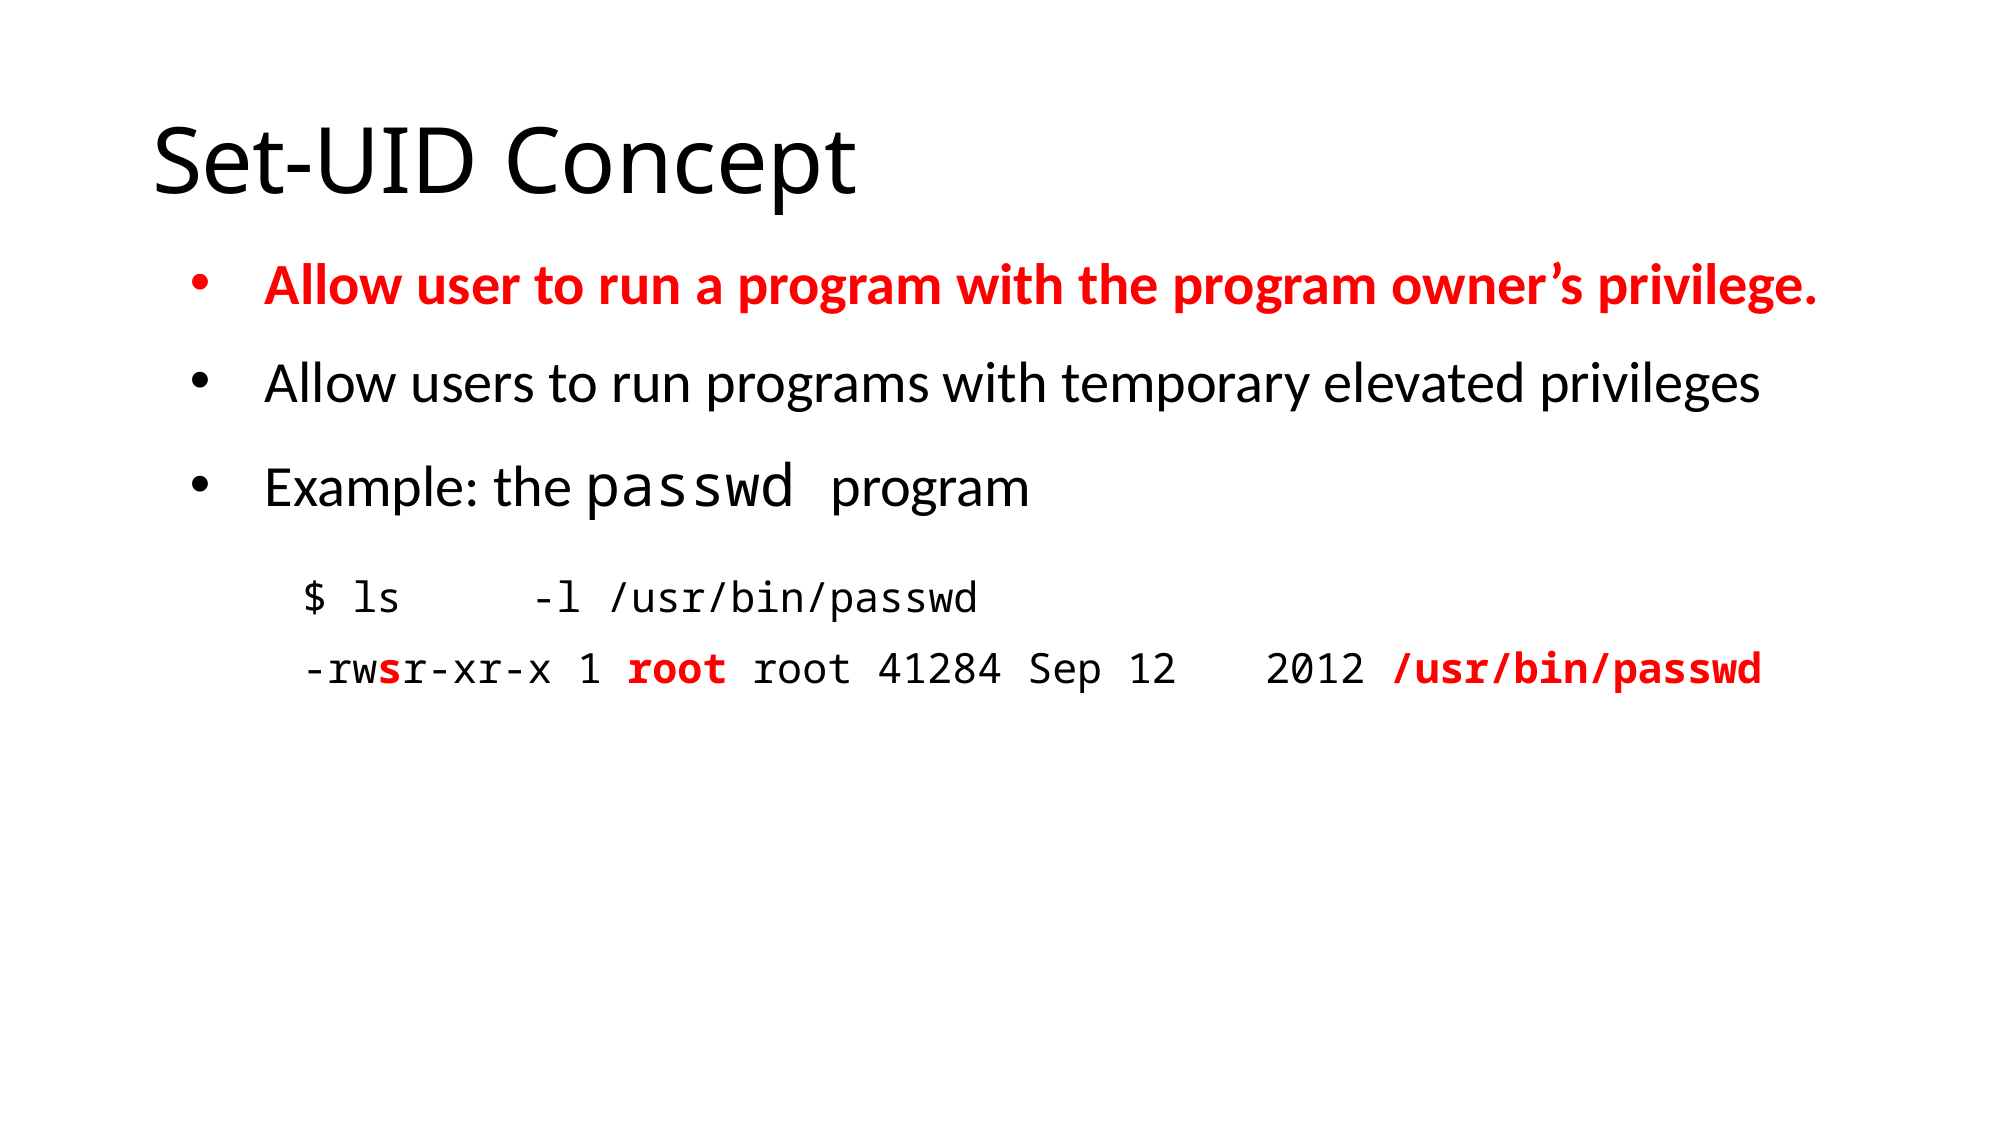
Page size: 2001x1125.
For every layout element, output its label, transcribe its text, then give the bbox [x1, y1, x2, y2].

title Set-UID Concept [53, 31, 1834, 291]
text_box Allow user to run a program with the program owner’s privilege. Allow users to run programs with temporary elevated privileges Example: the passwd program $ ls -l /usr/bin/passwd -rwsr-xr-x 1 root root 41284 Sep 12 2012 /usr/bin/passwd [187, 216, 1827, 693]
